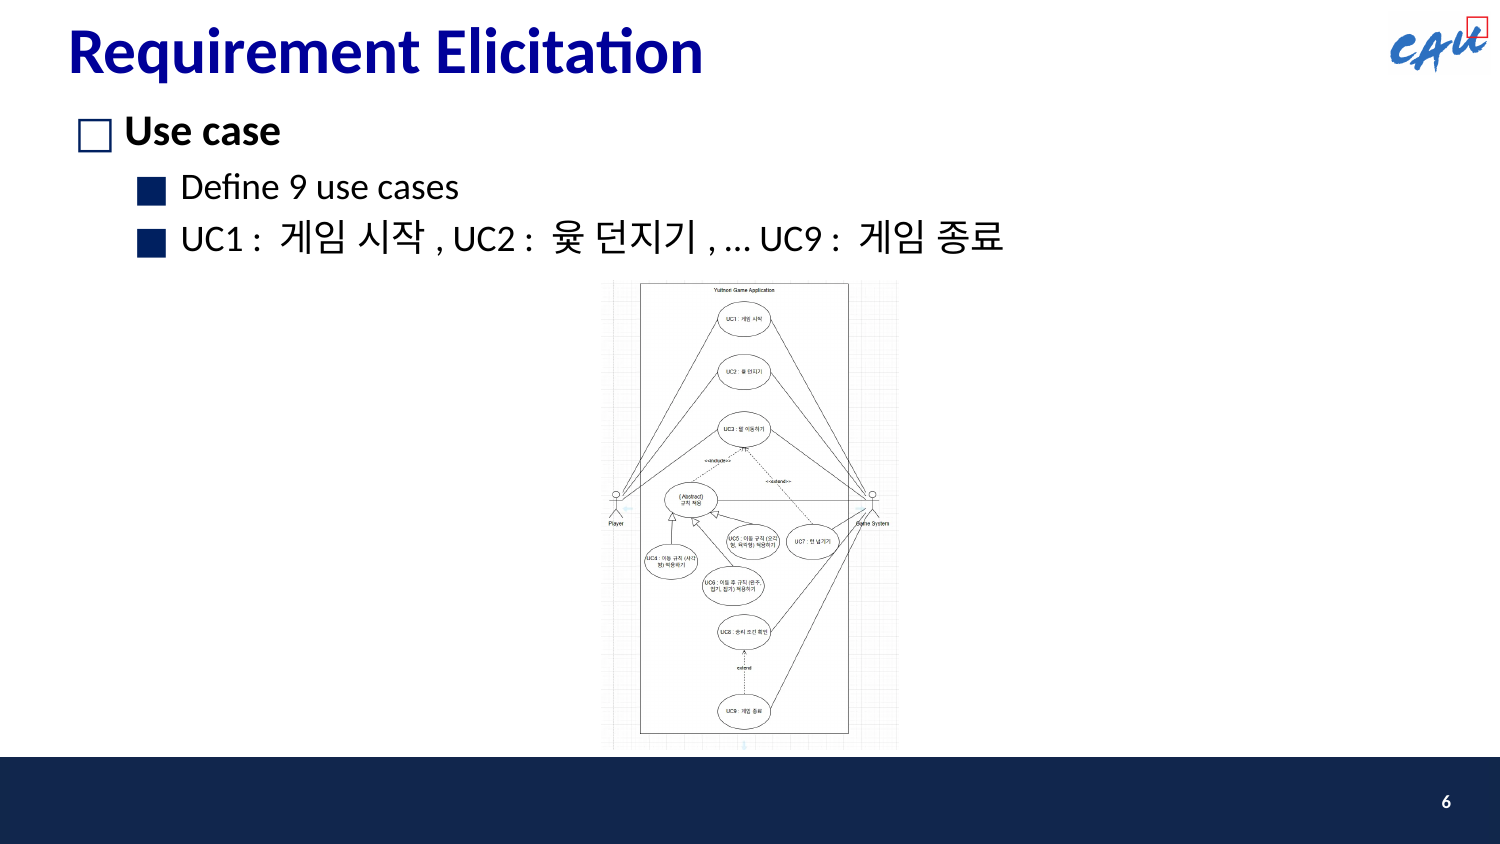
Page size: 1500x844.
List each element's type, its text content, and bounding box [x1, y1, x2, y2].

picture [601, 280, 899, 750]
picture [0, 757, 1500, 844]
picture [1388, 11, 1491, 75]
title Requirement Elicitation [53, 0, 1350, 95]
